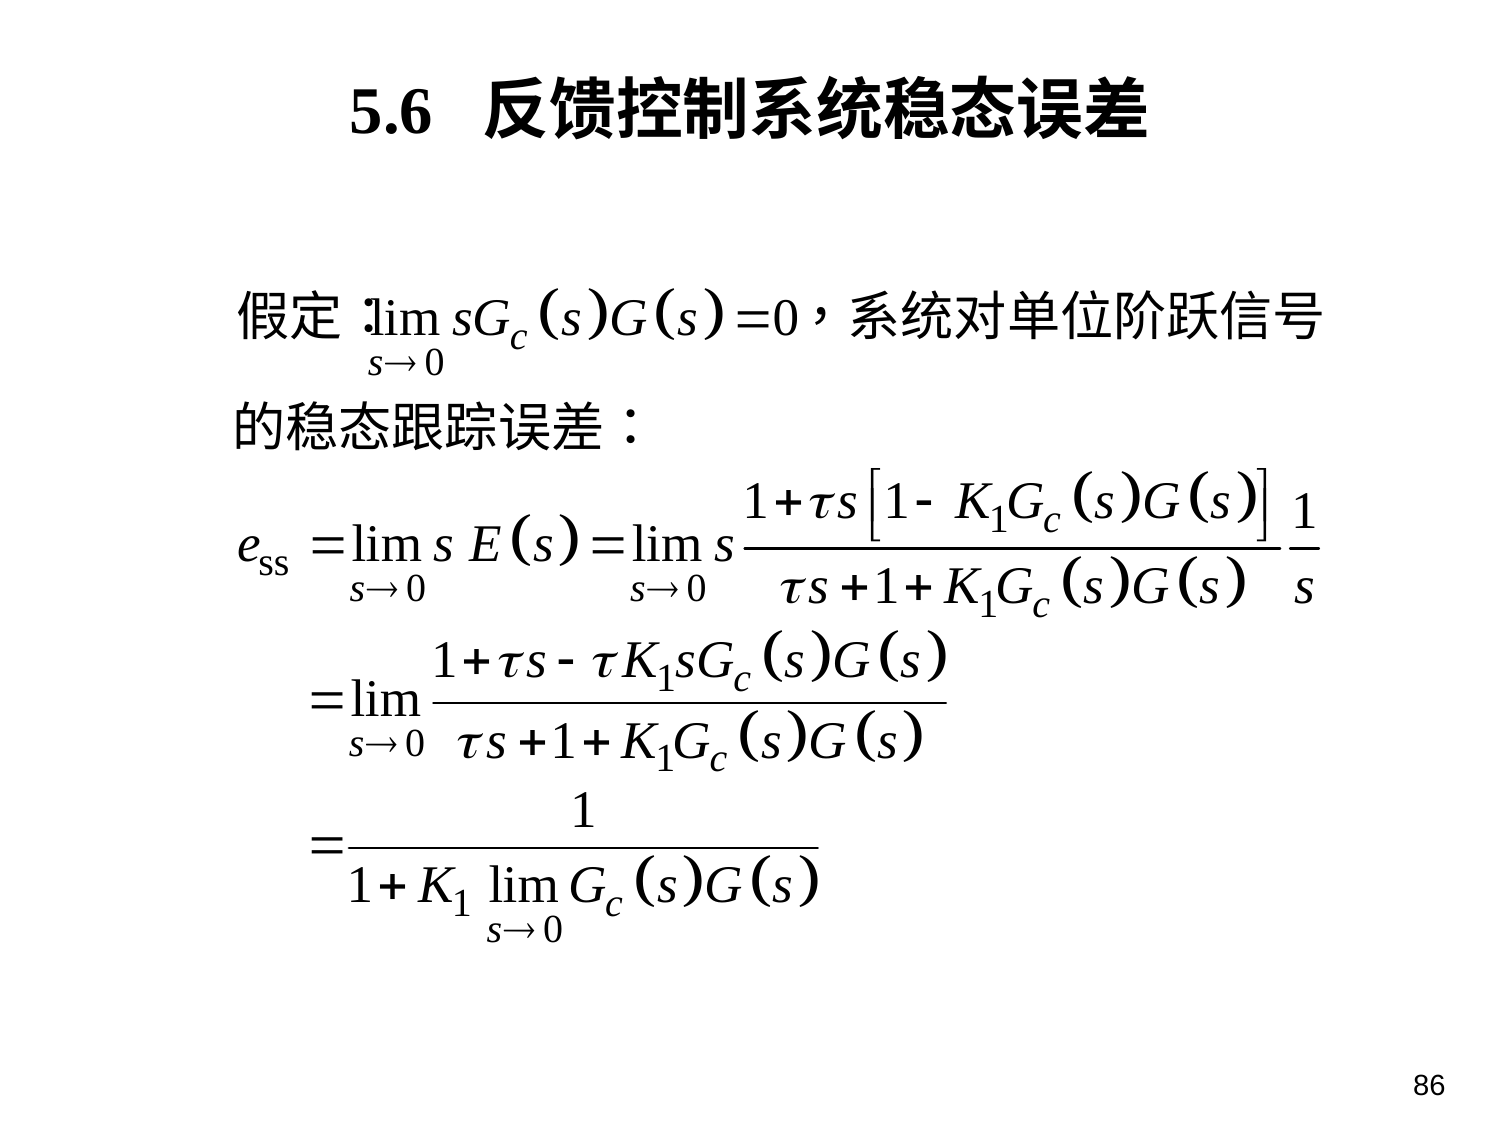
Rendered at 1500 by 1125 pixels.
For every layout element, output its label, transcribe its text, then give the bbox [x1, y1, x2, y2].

text_box 86 [1376, 1058, 1461, 1105]
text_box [230, 278, 1335, 956]
text_box 5.6 反馈控制系统稳态误差 [74, 59, 1425, 155]
